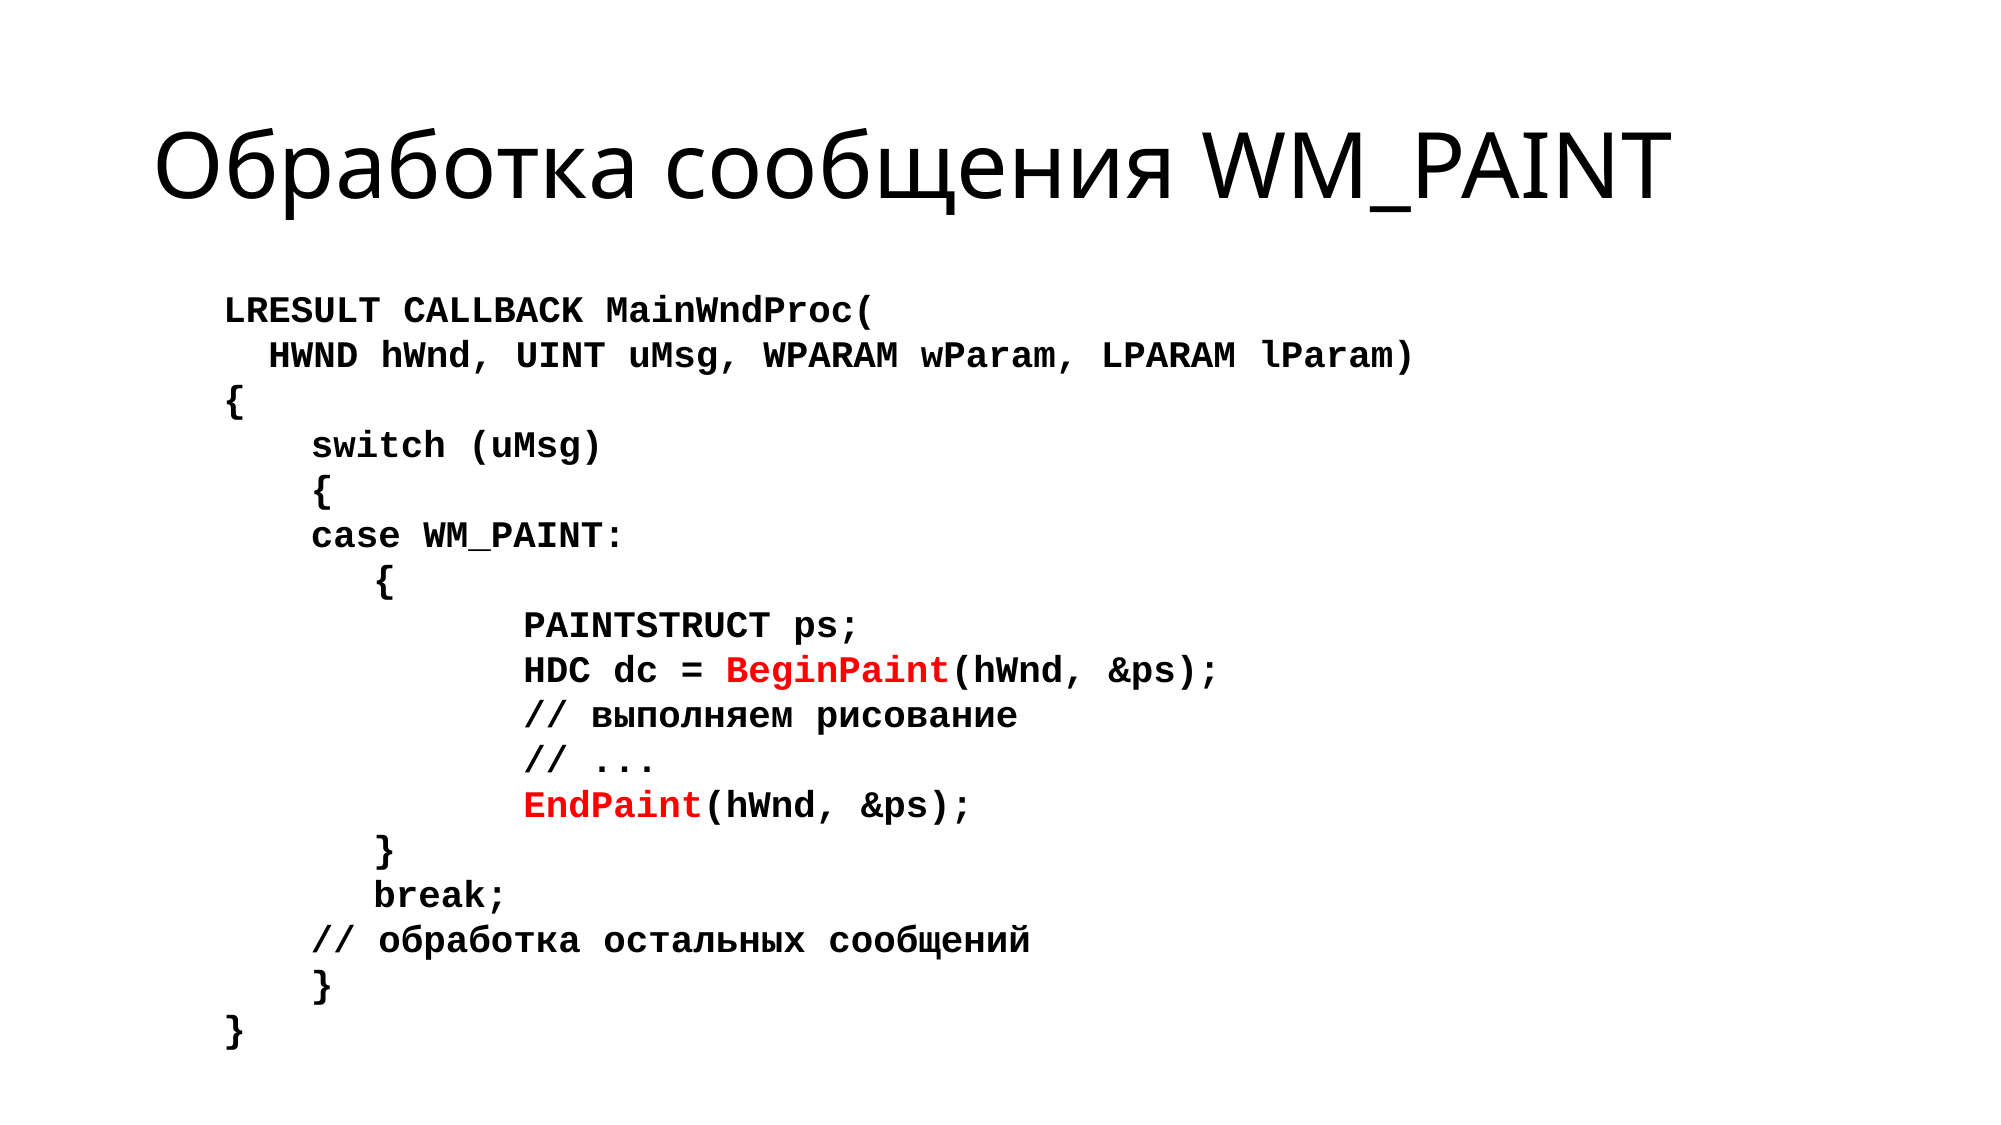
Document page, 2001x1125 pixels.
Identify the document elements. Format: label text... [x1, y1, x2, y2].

title Обработка сообщения WM_PAINT [137, 59, 1863, 278]
text_box LRESULT CALLBACK MainWndProc( HWND hWnd, UINT uMsg, WPARAM wParam, LPARAM lParam) { switch (uMsg) { case WM_PAINT: { PAINTSTRUCT ps; HDC dc = BeginPaint(hWnd, &ps); // выполняем рисование // ... EndPaint(hWnd, &ps); } break; // обработка остальных сообщений } } [208, 277, 1721, 1057]
